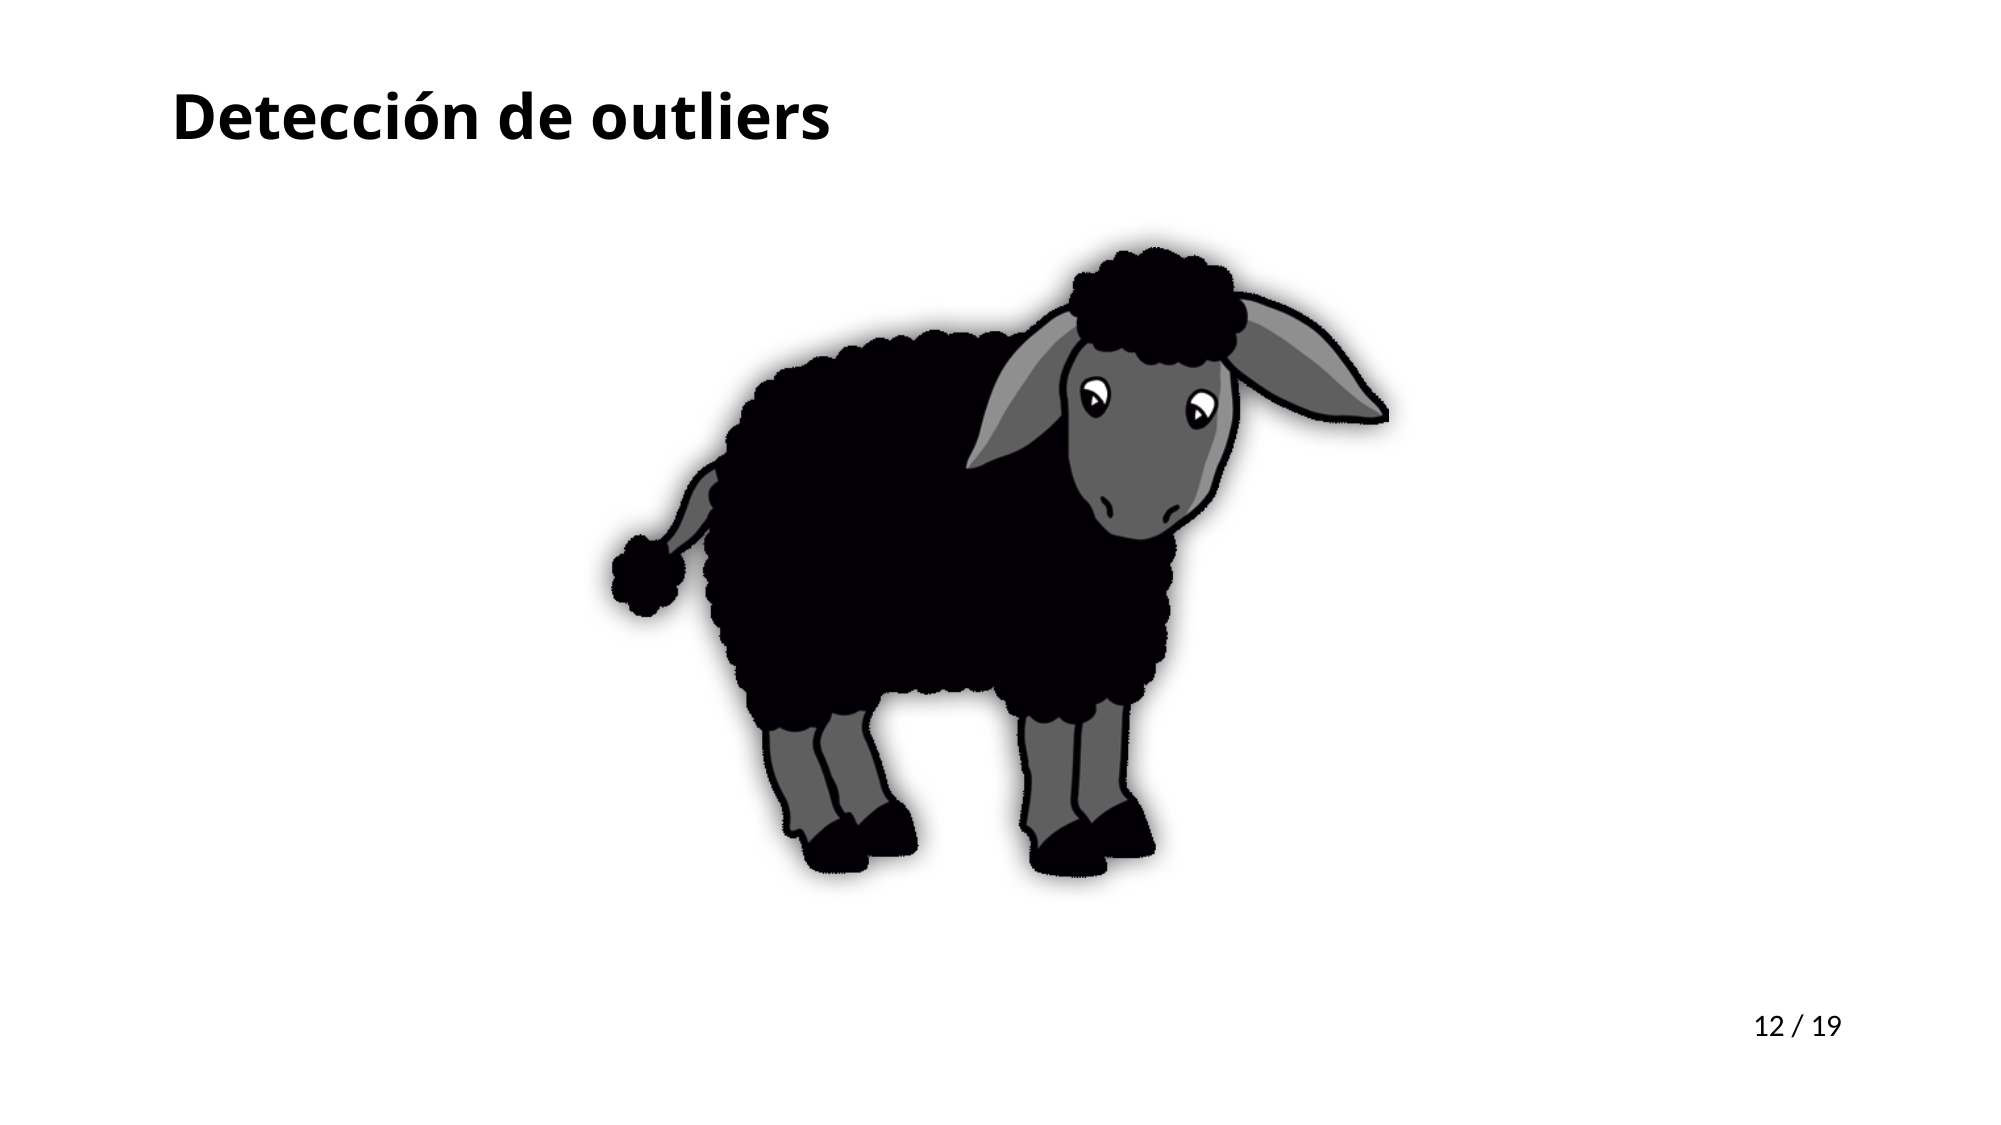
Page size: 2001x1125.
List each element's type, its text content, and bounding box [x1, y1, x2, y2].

picture [611, 247, 1389, 878]
title Detección de outliers [156, 48, 1211, 190]
text_box 12 / 19 [1738, 997, 1858, 1050]
